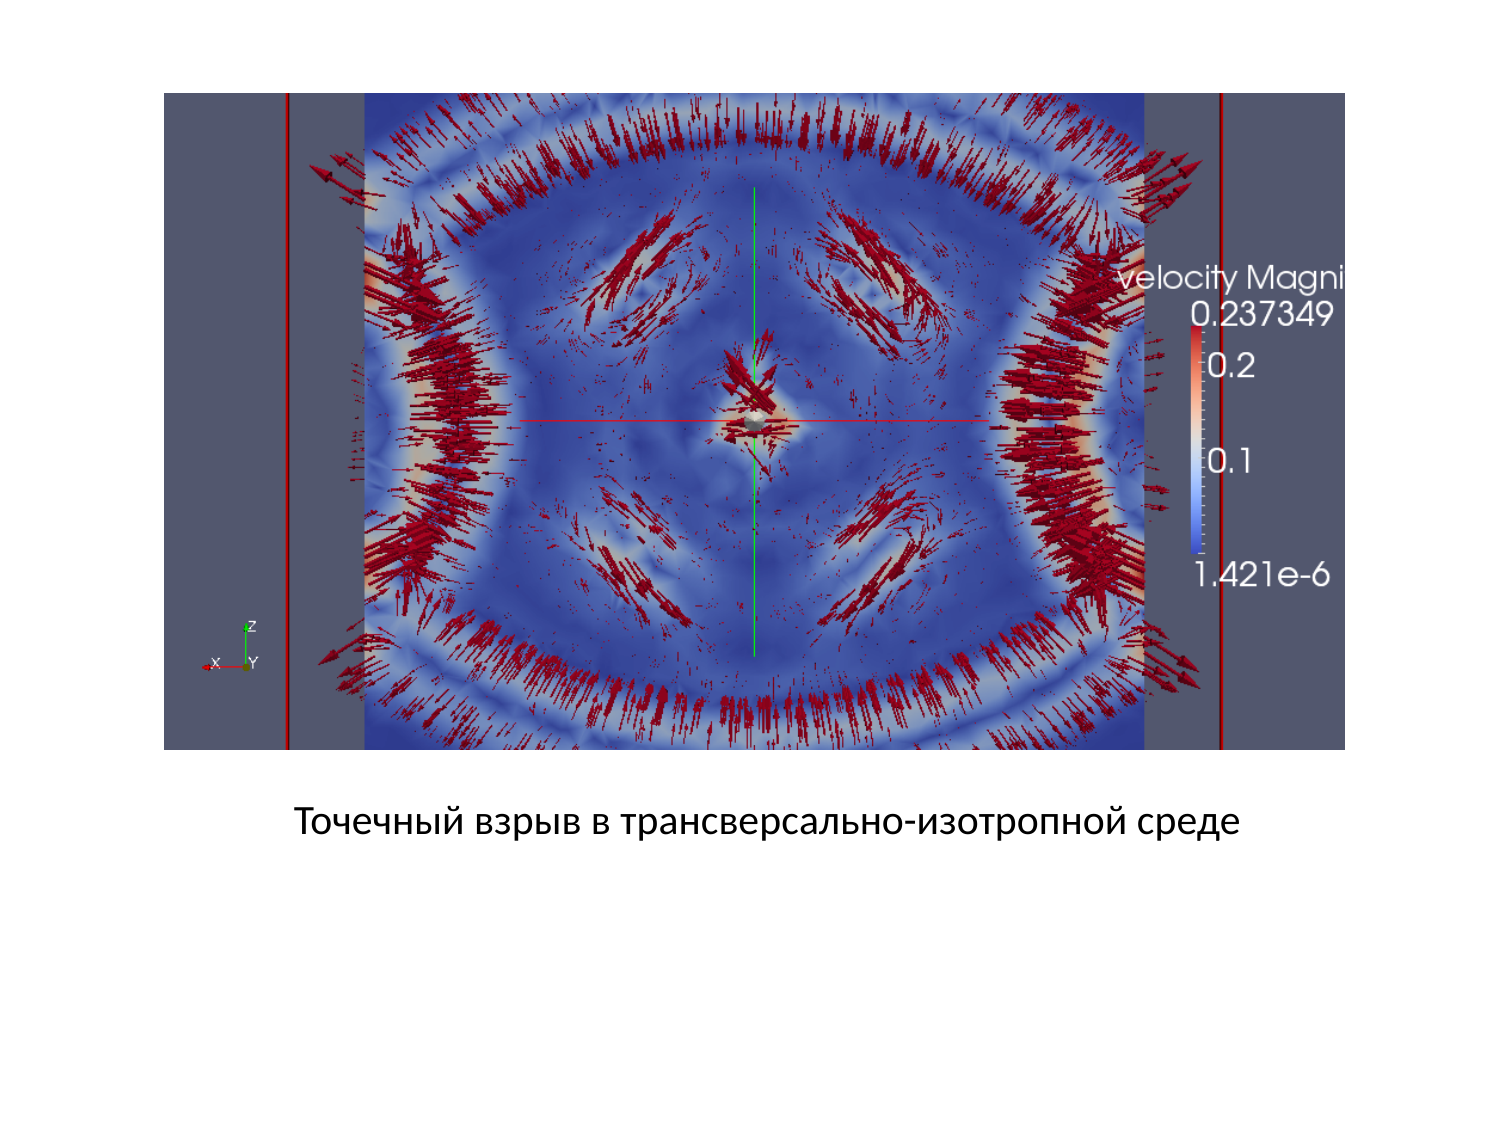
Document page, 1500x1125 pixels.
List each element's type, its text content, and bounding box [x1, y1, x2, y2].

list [163, 93, 1345, 751]
text_box Точечный взрыв в трансверсально-изотропной среде [152, 785, 1383, 850]
